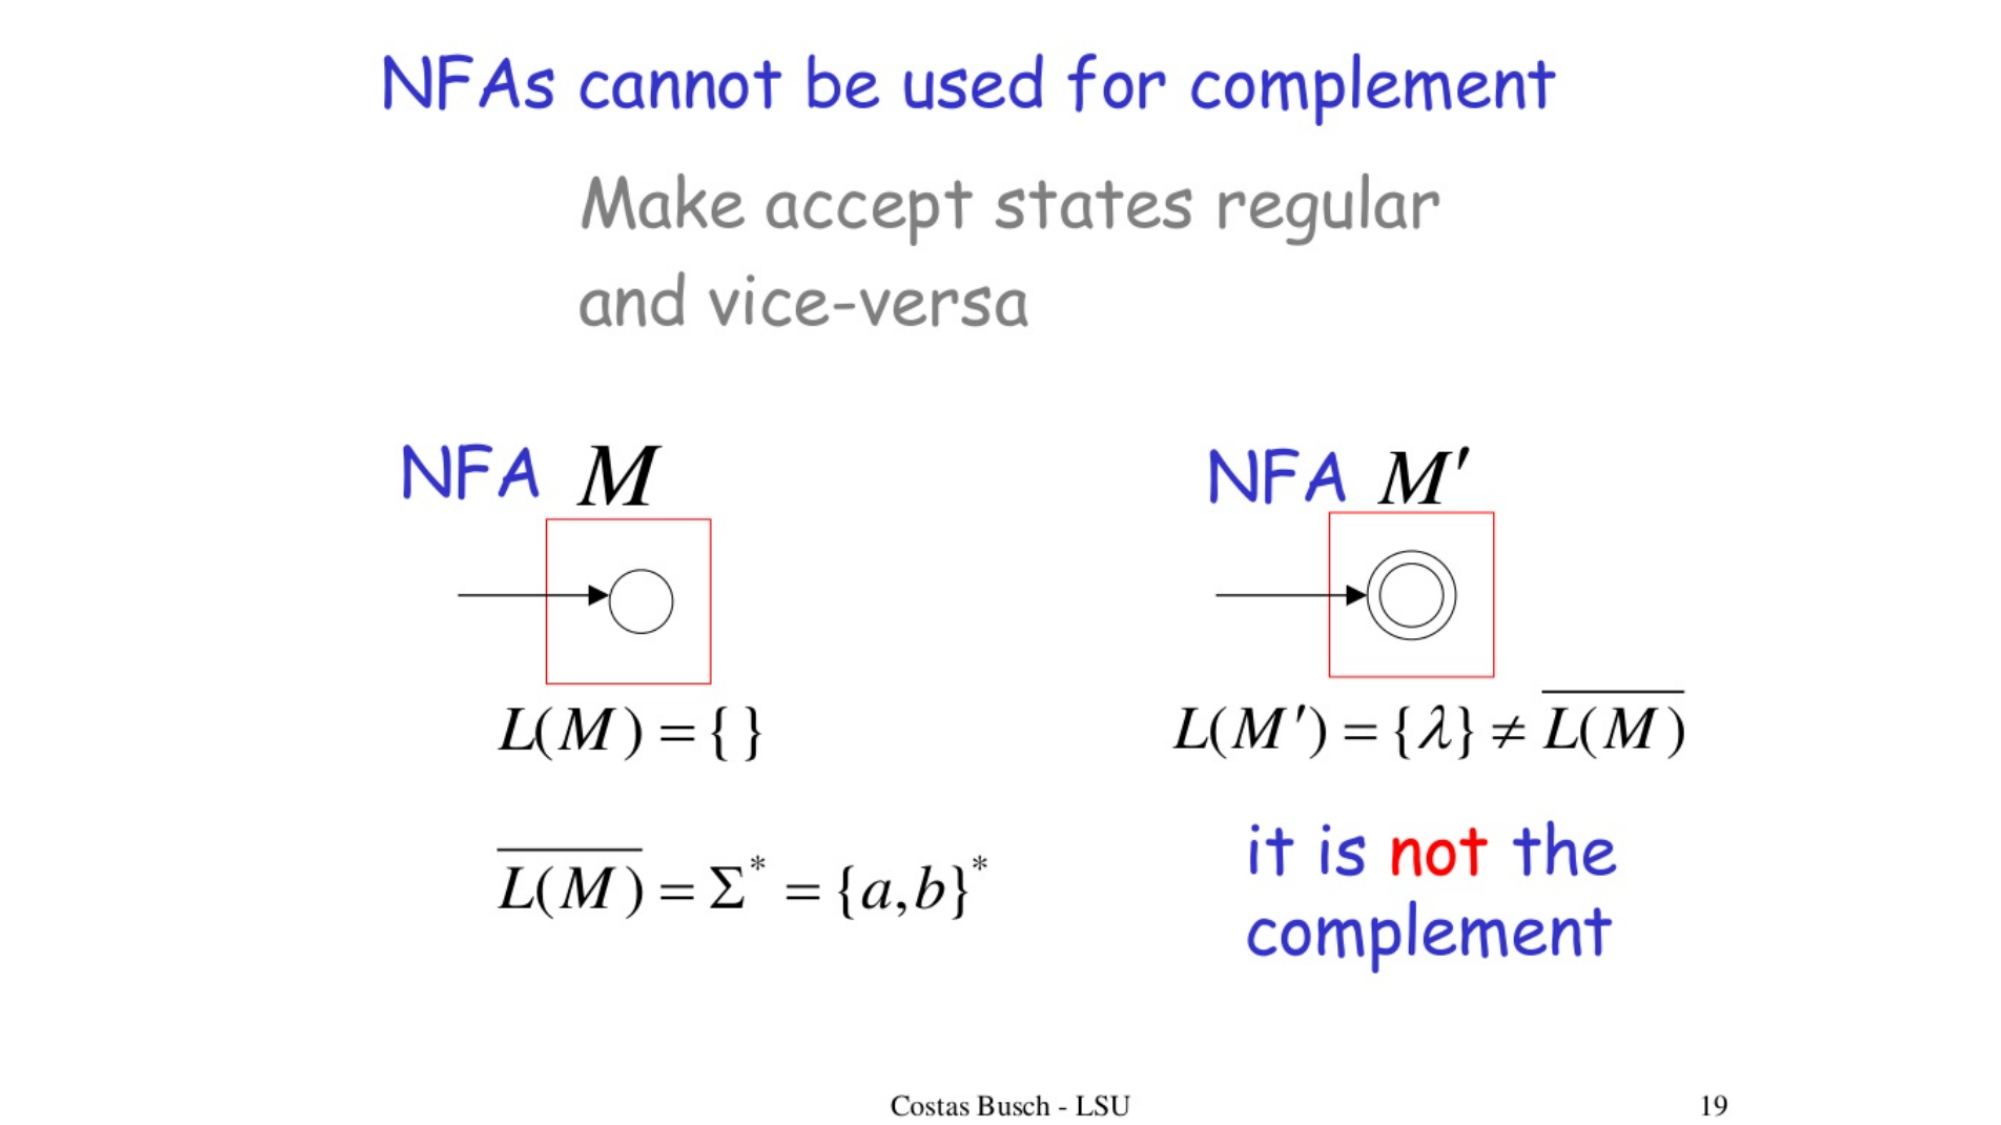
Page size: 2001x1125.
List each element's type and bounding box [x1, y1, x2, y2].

picture [259, 0, 1740, 1125]
